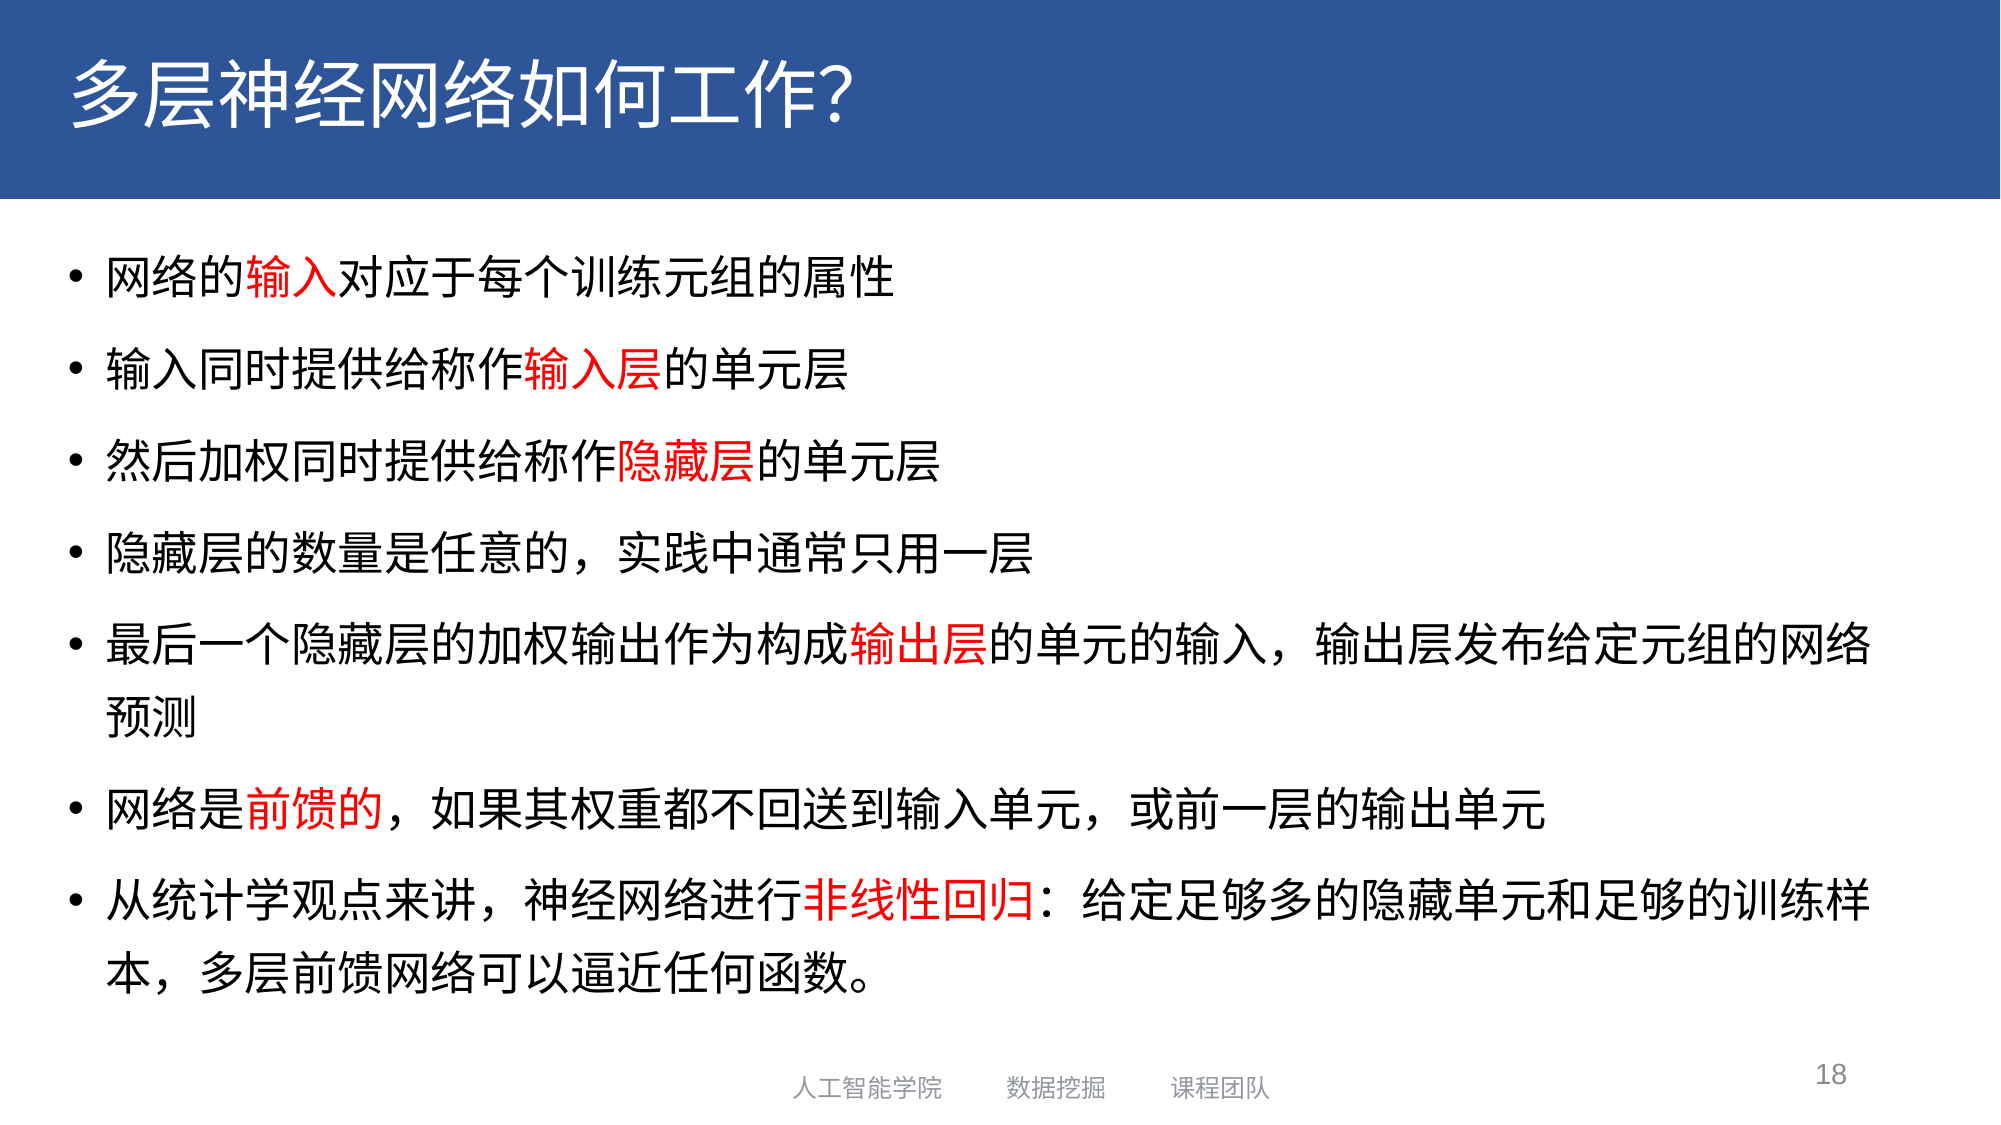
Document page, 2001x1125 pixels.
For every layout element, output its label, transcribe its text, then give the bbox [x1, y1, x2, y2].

footer 人工智能学院 数据挖掘 课程团队 [694, 1057, 1370, 1118]
list 网络的输入对应于每个训练元组的属性 输入同时提供给称作输入层的单元层 然后加权同时提供给称作隐藏层的单元层 隐藏层的数量是任意的，实践中通常只用一层 最后一个隐藏层的加权输出作为构成输出层的单元的输入，输出层发布给定元组的网络预测 网络是前馈的，如果其权重都不回送到输入单元，或前一层的输出单元 从统计学观点来讲，神经网络进行非线性回归：给定足够多的隐藏单元和足够的训练样本，多层前馈网络可以逼近任何函数。 [52, 223, 1923, 1010]
title 多层神经网络如何工作？ [52, 23, 1753, 174]
slide_number 18 [1412, 1042, 1863, 1103]
